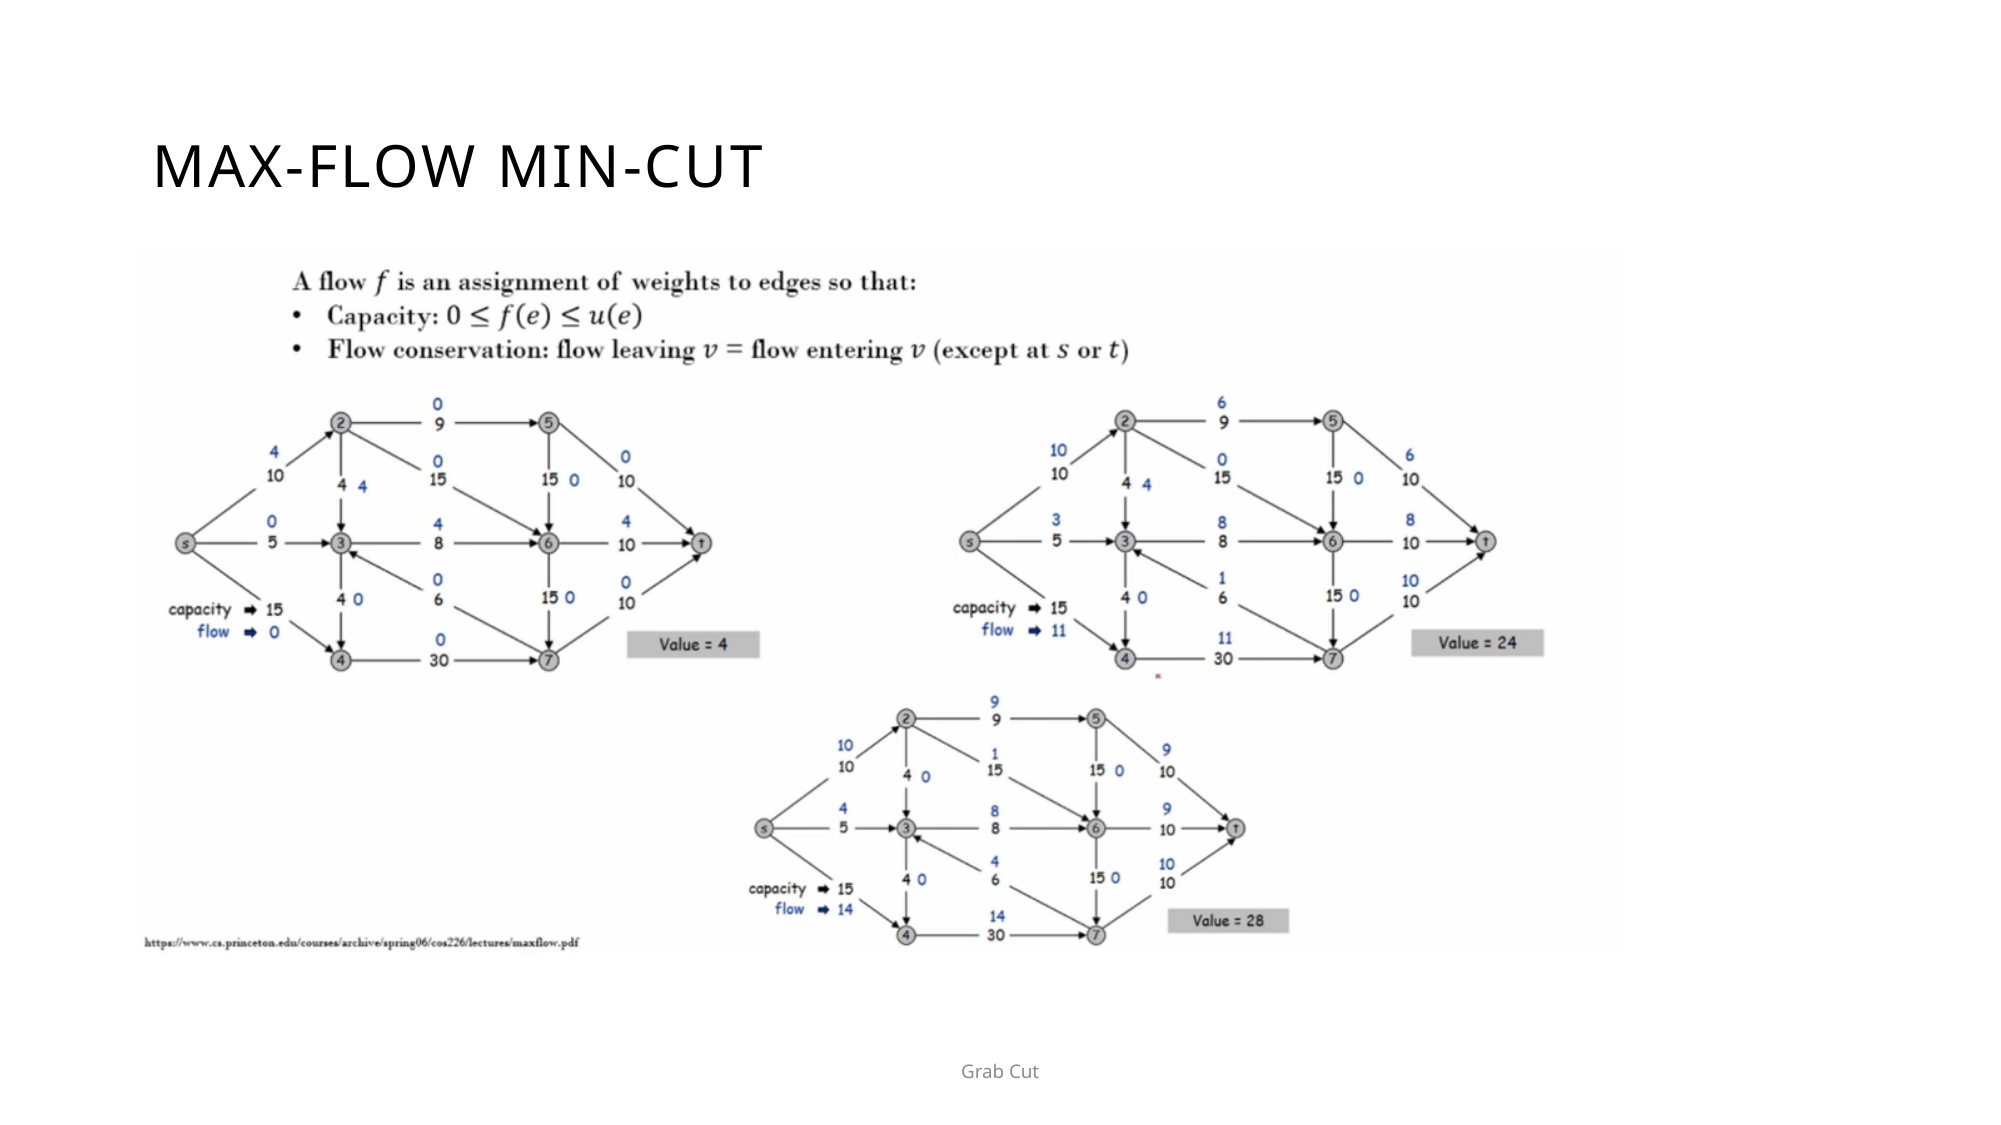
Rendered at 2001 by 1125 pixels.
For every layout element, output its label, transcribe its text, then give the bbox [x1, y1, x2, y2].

picture [137, 248, 1626, 954]
title Max-Flow Min-Cut [137, 59, 1863, 278]
footer Grab Cut [662, 1042, 1338, 1103]
